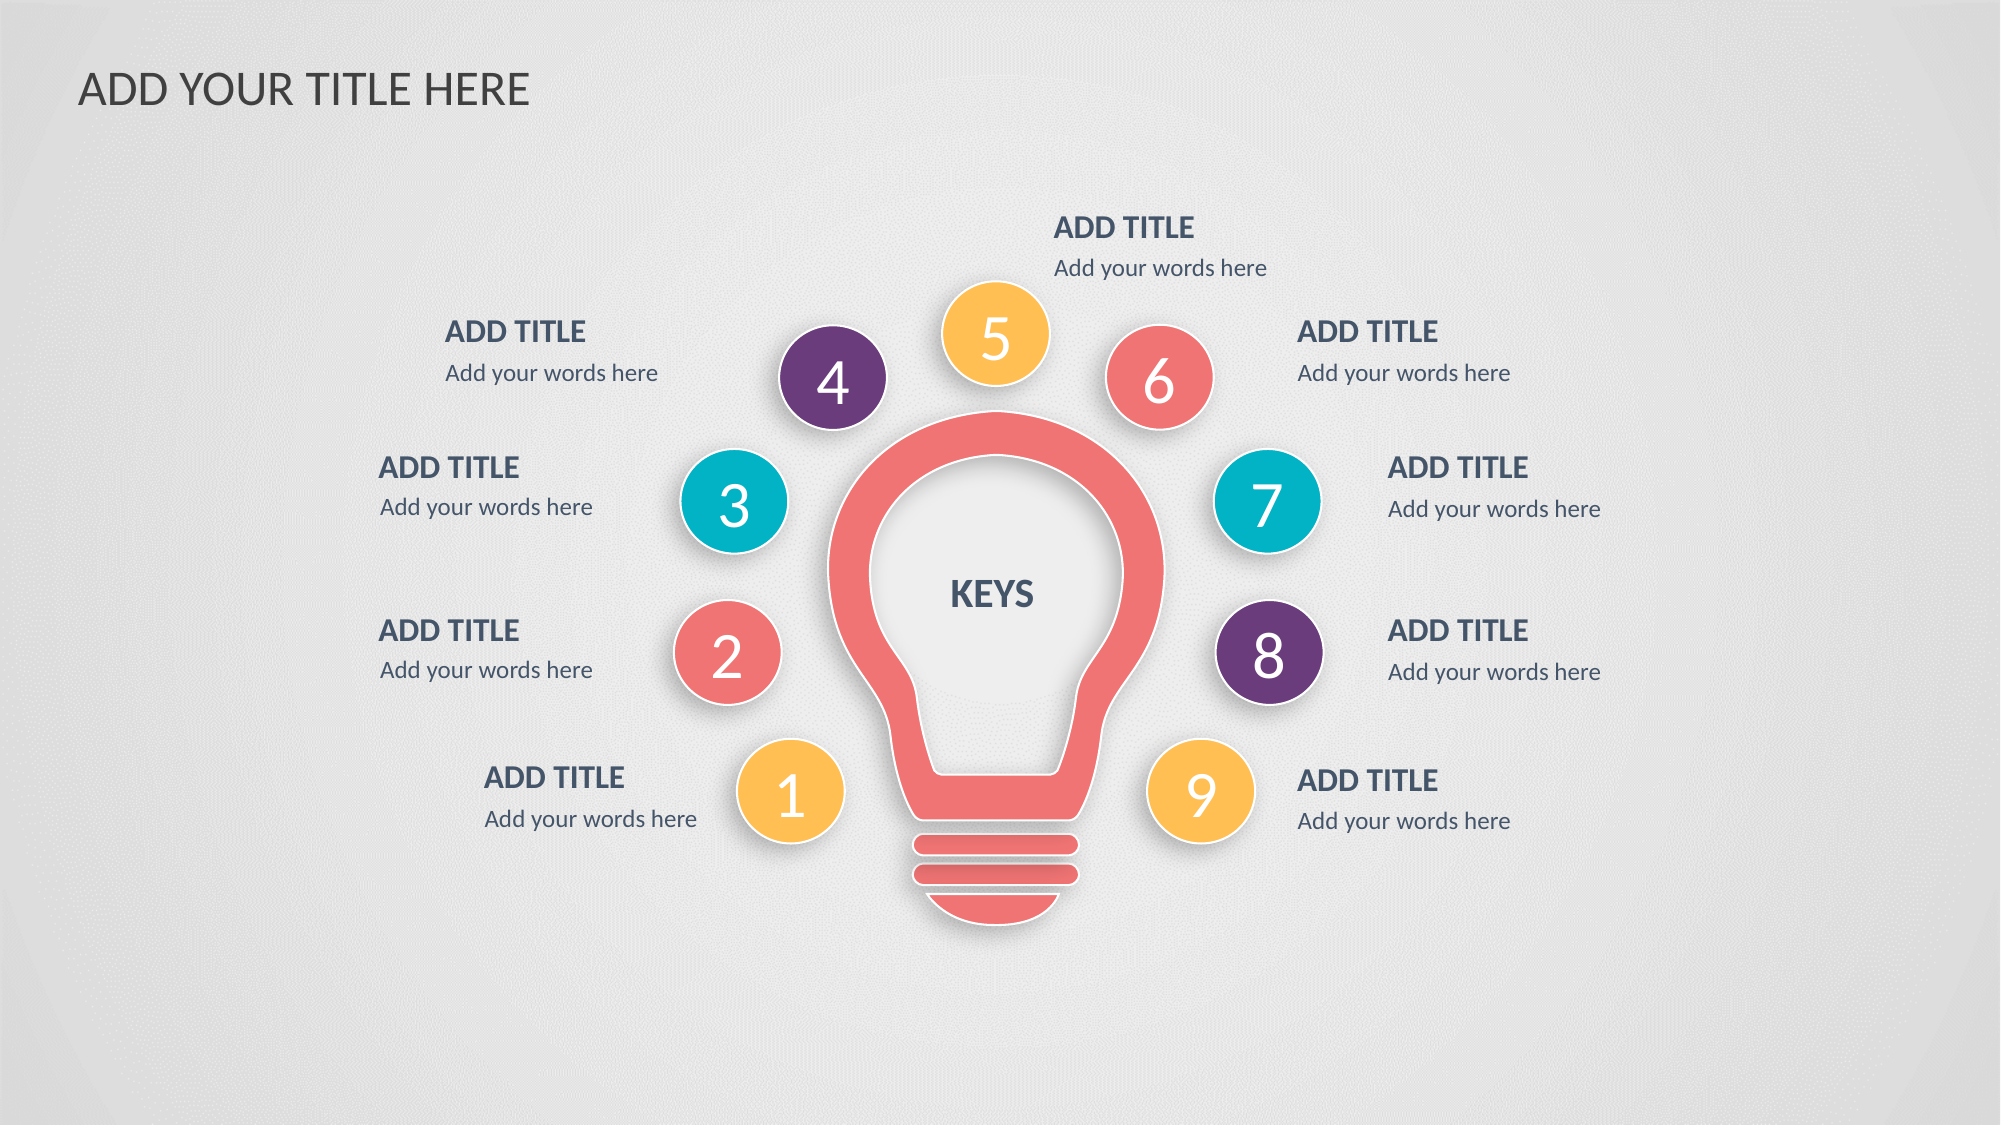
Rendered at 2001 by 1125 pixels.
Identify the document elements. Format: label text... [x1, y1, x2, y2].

text_box Add your words here [1054, 251, 1438, 282]
text_box 5 [941, 280, 1051, 388]
text_box ADD TITLE [1297, 757, 1618, 798]
text_box ADD TITLE [1387, 608, 1708, 649]
text_box KEYS [879, 565, 1106, 616]
text_box ADD TITLE [378, 608, 699, 649]
text_box 8 [1214, 598, 1325, 706]
text_box Add your words here [1297, 804, 1681, 835]
text_box Add your words here [1388, 654, 1771, 685]
text_box Add your words here [1388, 492, 1771, 523]
text_box [911, 866, 1081, 887]
text_box ADD YOUR TITLE HERE [63, 48, 761, 124]
text_box 6 [1104, 323, 1215, 431]
text_box Add your words here [1297, 356, 1681, 387]
text_box ADD TITLE [444, 309, 766, 350]
text_box 7 [1212, 447, 1323, 555]
text_box Add your words here [379, 490, 763, 521]
text_box Add your words here [445, 356, 829, 387]
picture [0, 0, 2001, 1125]
text_box 3 [680, 447, 790, 555]
text_box ADD TITLE [1297, 309, 1618, 350]
text_box ADD TITLE [1053, 204, 1374, 245]
text_box 9 [1146, 737, 1257, 845]
text_box ADD TITLE [378, 445, 699, 486]
text_box ADD TITLE [1387, 445, 1708, 486]
text_box 1 [756, 833, 825, 845]
text_box Add your words here [379, 653, 763, 684]
text_box ADD TITLE [483, 755, 805, 796]
text_box [911, 835, 1081, 857]
text_box 4 [778, 324, 888, 432]
text_box 1 [736, 737, 846, 802]
text_box [826, 410, 1166, 822]
text_box [925, 892, 1061, 927]
text_box Add your words here [484, 802, 868, 833]
text_box 2 [672, 598, 783, 706]
